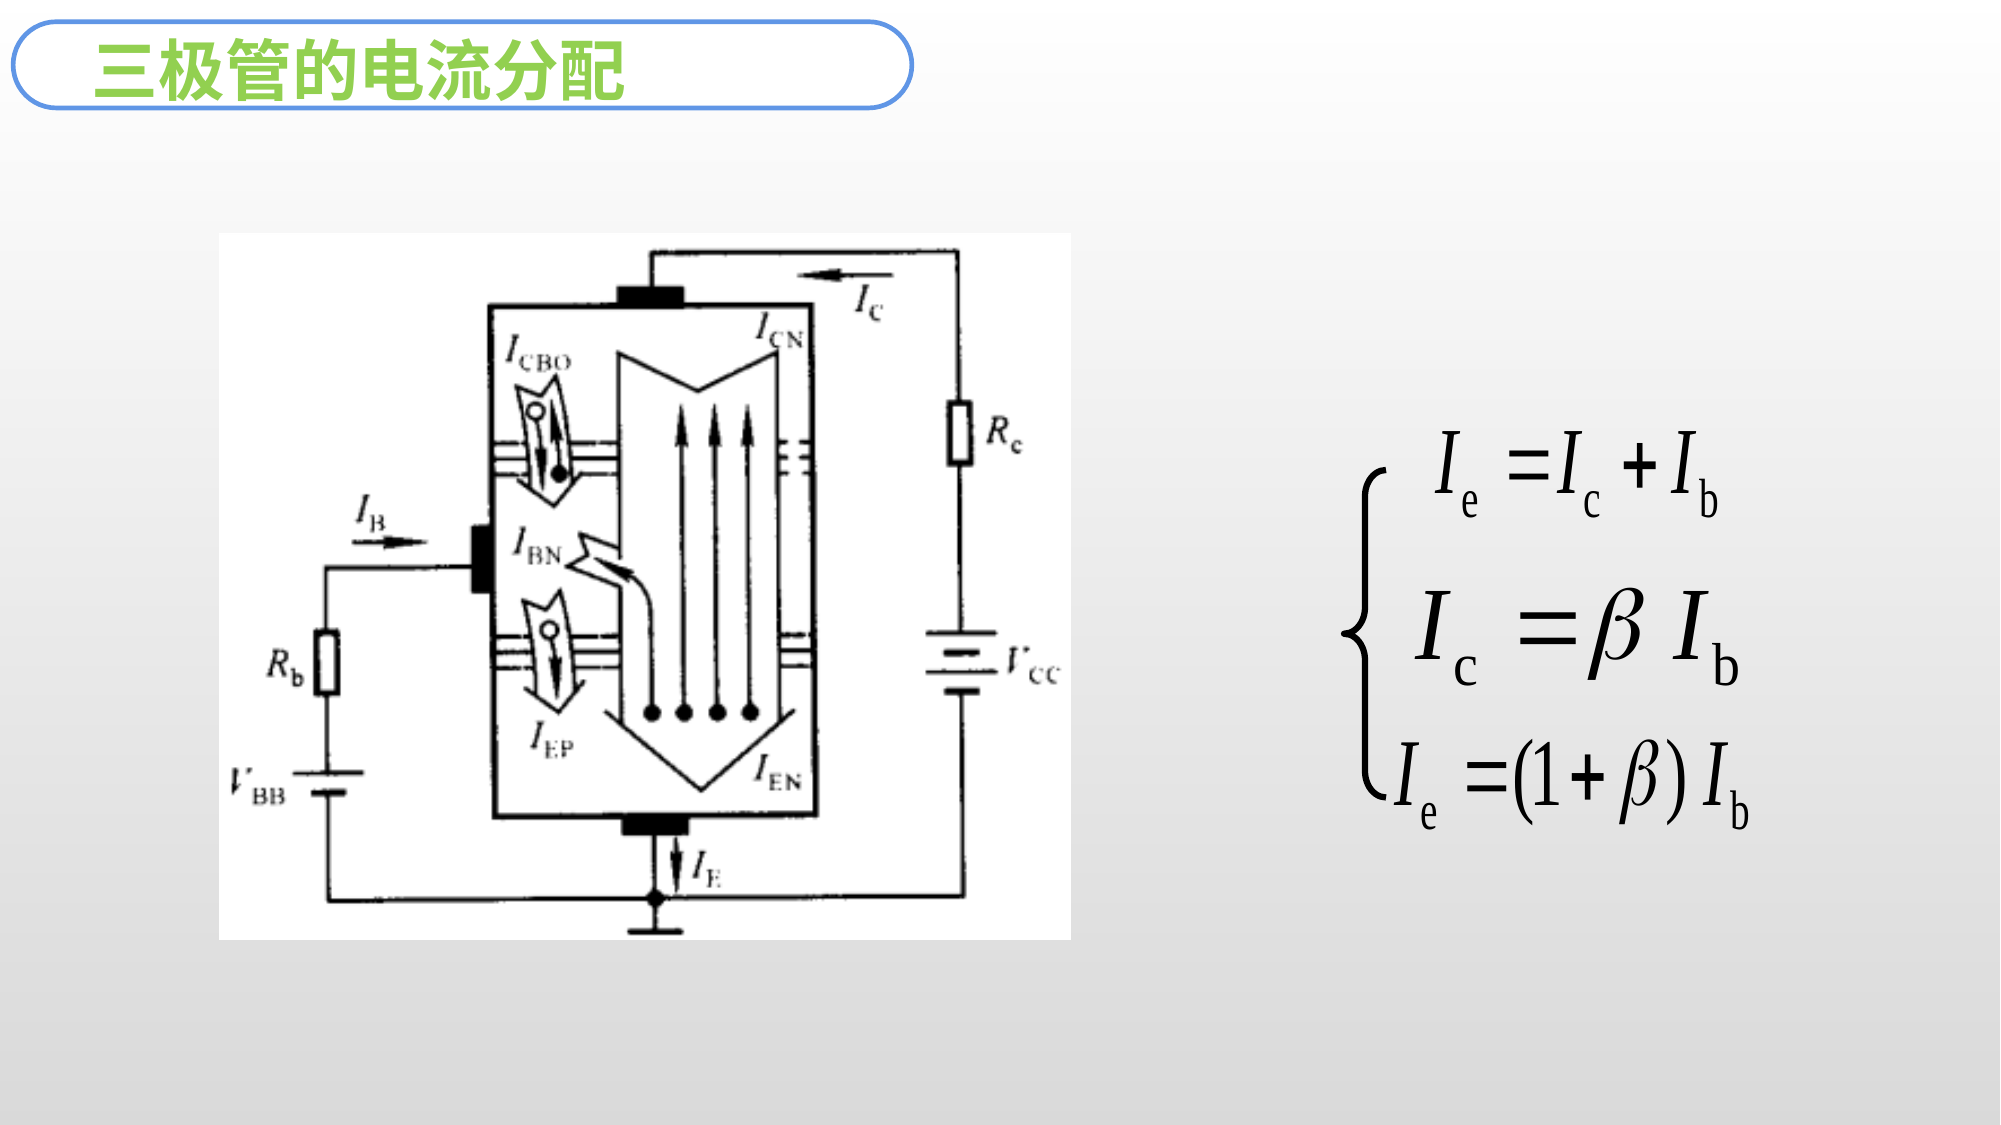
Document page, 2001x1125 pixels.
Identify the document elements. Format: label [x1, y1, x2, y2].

picture [219, 233, 1071, 940]
text_box [13, 21, 912, 118]
text_box [1344, 469, 1387, 797]
text_box [1422, 398, 1733, 541]
text_box [1381, 710, 1764, 854]
text_box [1397, 555, 1758, 710]
